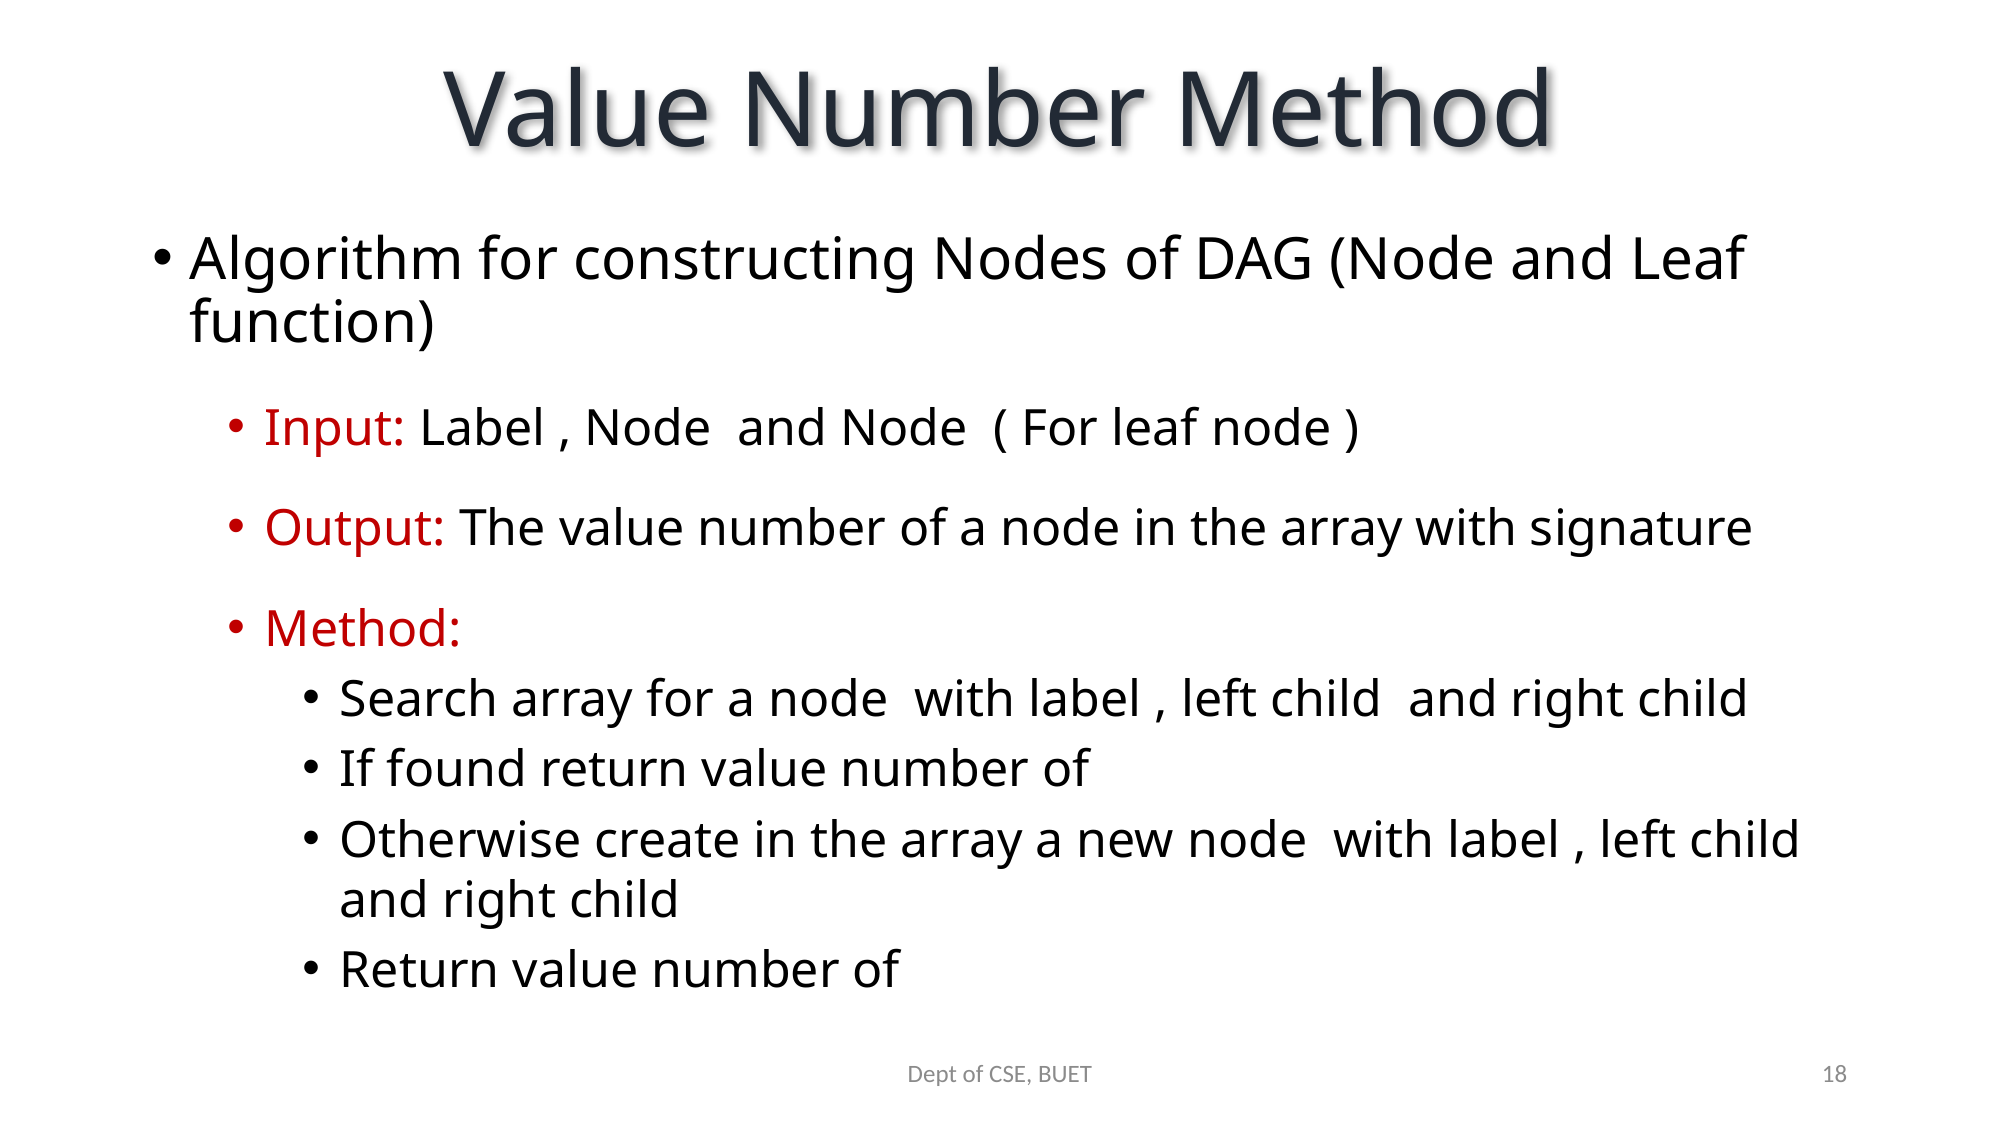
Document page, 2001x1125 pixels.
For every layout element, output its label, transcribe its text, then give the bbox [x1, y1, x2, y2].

title Value Number Method [137, 3, 1863, 222]
footer Dept of CSE, BUET [662, 1042, 1338, 1103]
slide_number 18 [1412, 1042, 1863, 1103]
